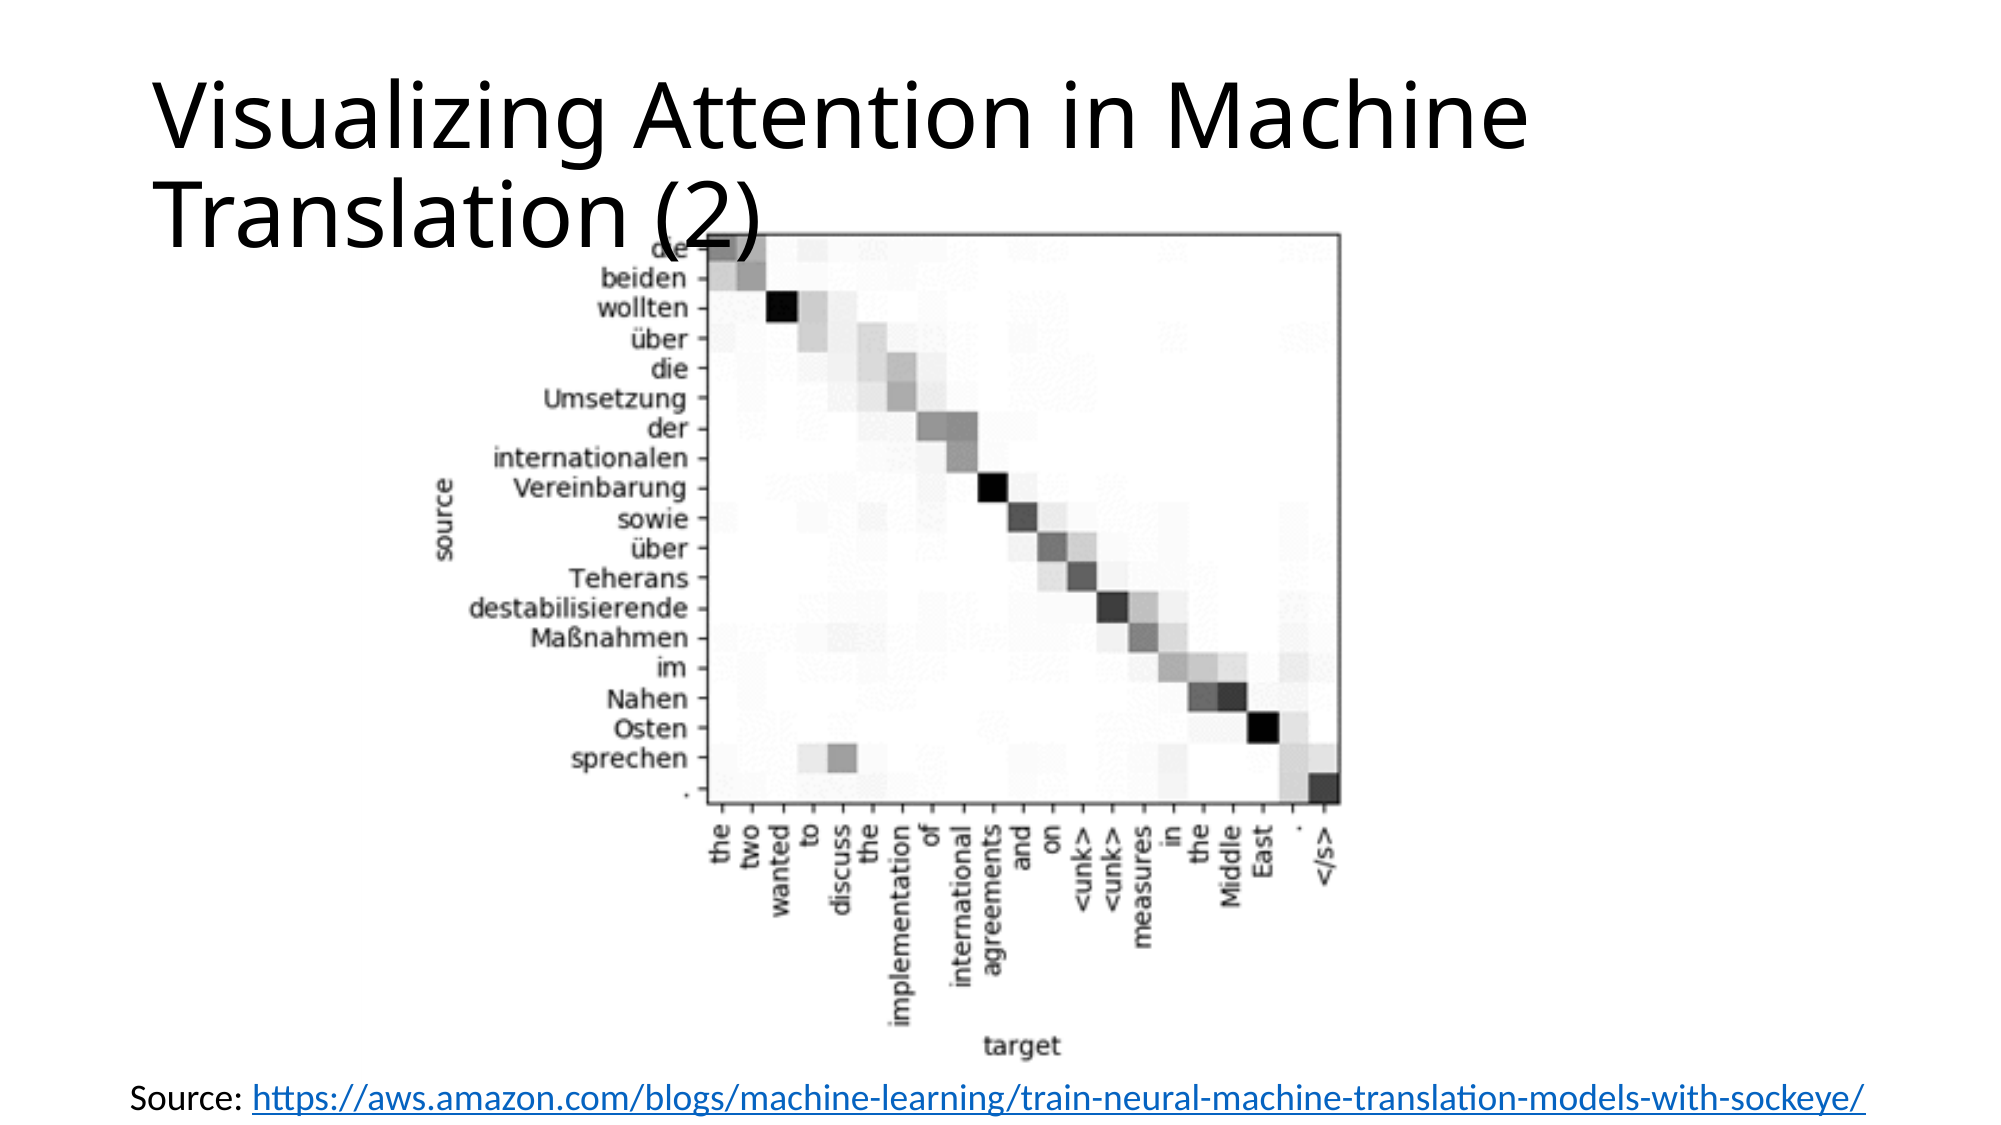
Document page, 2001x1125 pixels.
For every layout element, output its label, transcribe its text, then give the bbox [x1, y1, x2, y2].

text_box Source: https://aws.amazon.com/blogs/machine-learning/train-neural-machine-translation-models-with-sockeye/ [115, 1065, 1890, 1125]
picture [360, 199, 1549, 1089]
title Visualizing Attention in Machine Translation (2) [137, 59, 1945, 278]
